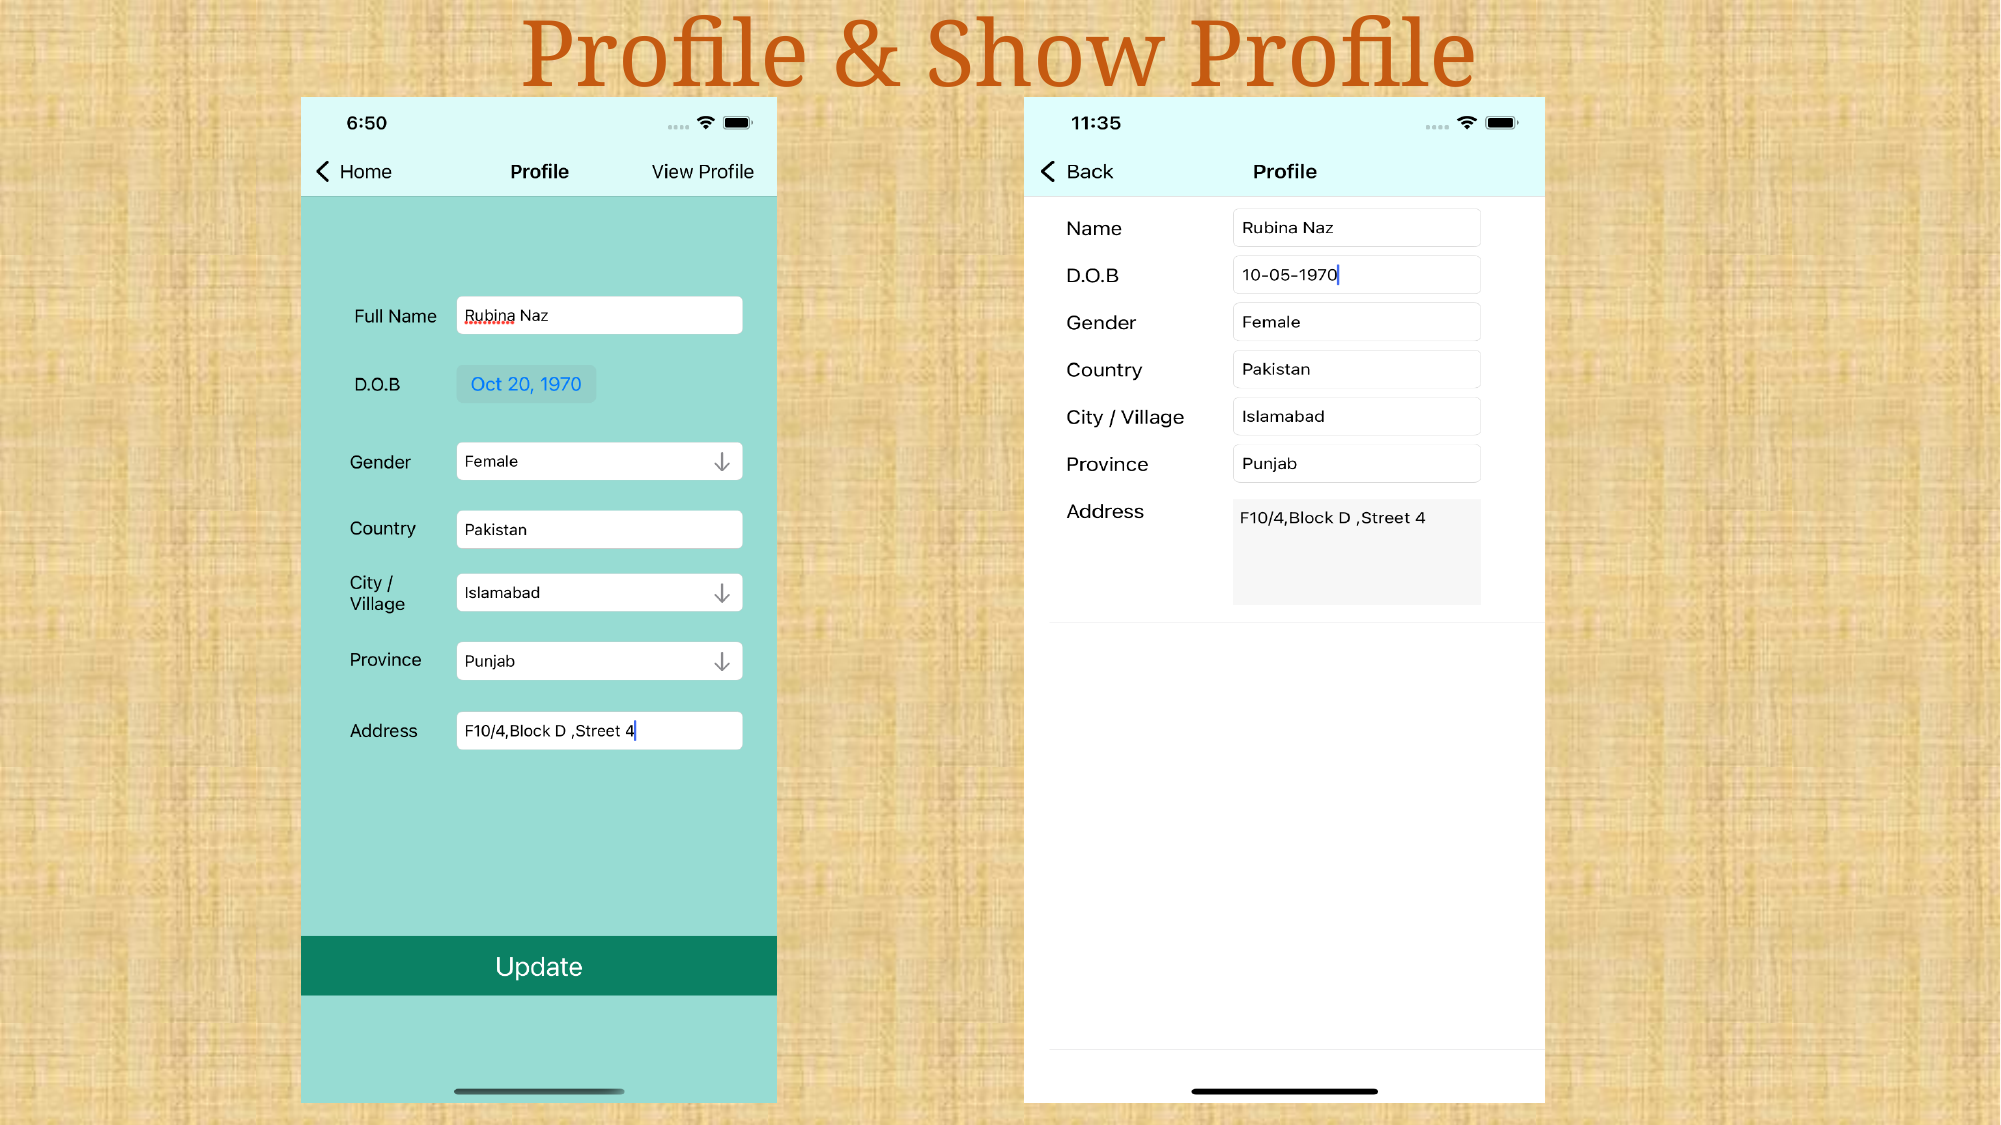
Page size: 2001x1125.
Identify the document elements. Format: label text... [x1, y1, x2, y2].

picture [0, 0, 2001, 1125]
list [301, 97, 777, 1103]
title Profile & Show Profile [137, 0, 1863, 115]
